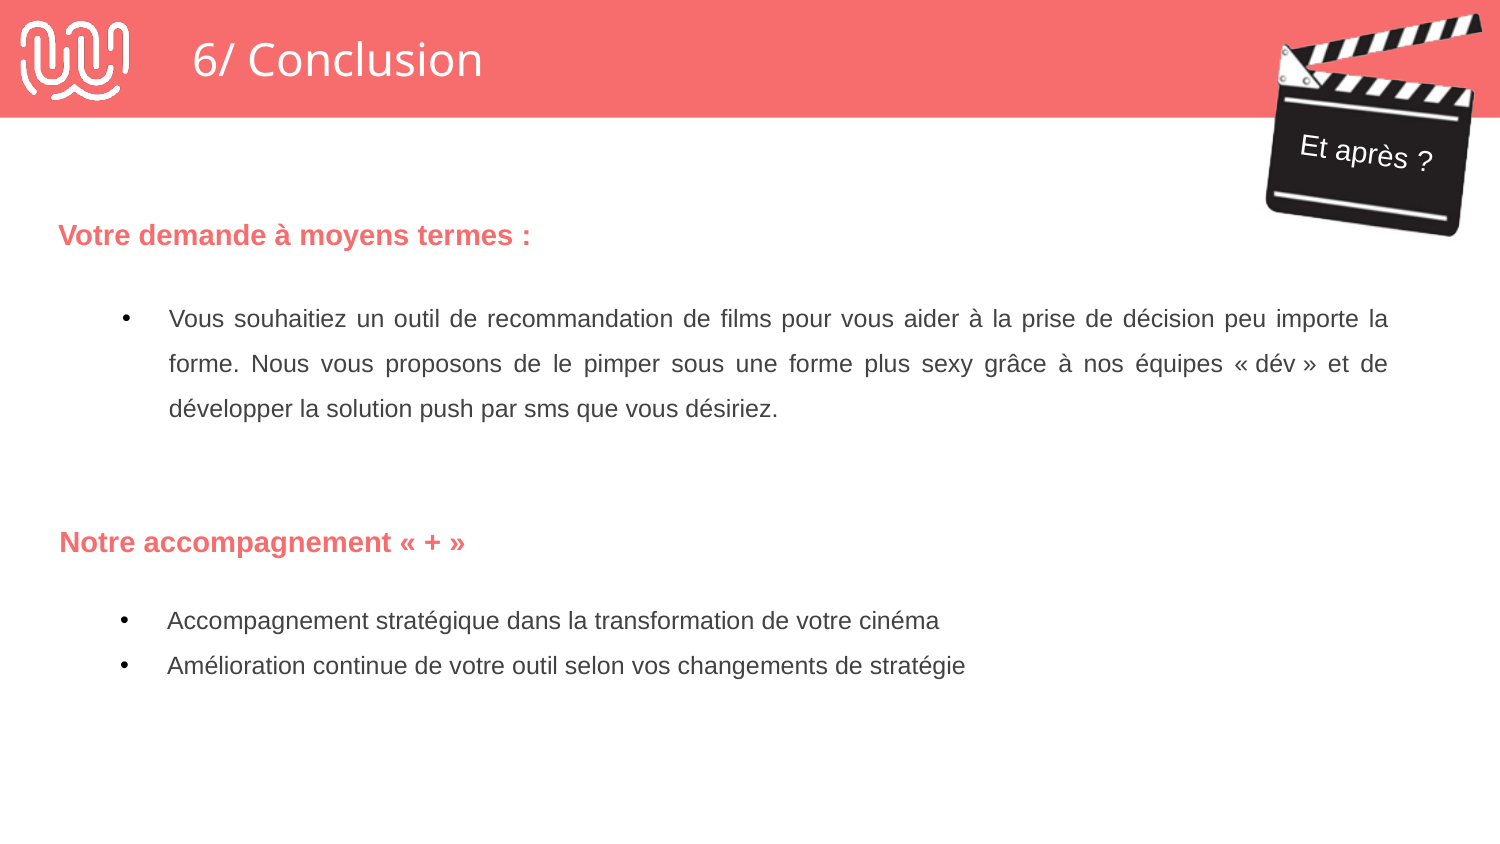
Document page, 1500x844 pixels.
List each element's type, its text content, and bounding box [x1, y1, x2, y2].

text_box Vous souhaitiez un outil de recommandation de films pour vous aider à la prise de décision peu importe la forme. Nous vous proposons de le pimper sous une forme plus sexy grâce à nos équipes « dév » et de développer la solution push par sms que vous désiriez. [65, 280, 1406, 430]
text_box Notre accompagnement « + » [44, 515, 482, 601]
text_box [1258, 8, 1492, 244]
title 6/ Conclusion [192, 0, 1466, 118]
picture [20, 20, 134, 101]
text_box Accompagnement stratégique dans la transformation de votre cinéma Amélioration continue de votre outil selon vos changements de stratégie [64, 582, 983, 732]
text_box Votre demande à moyens termes : [43, 209, 756, 259]
